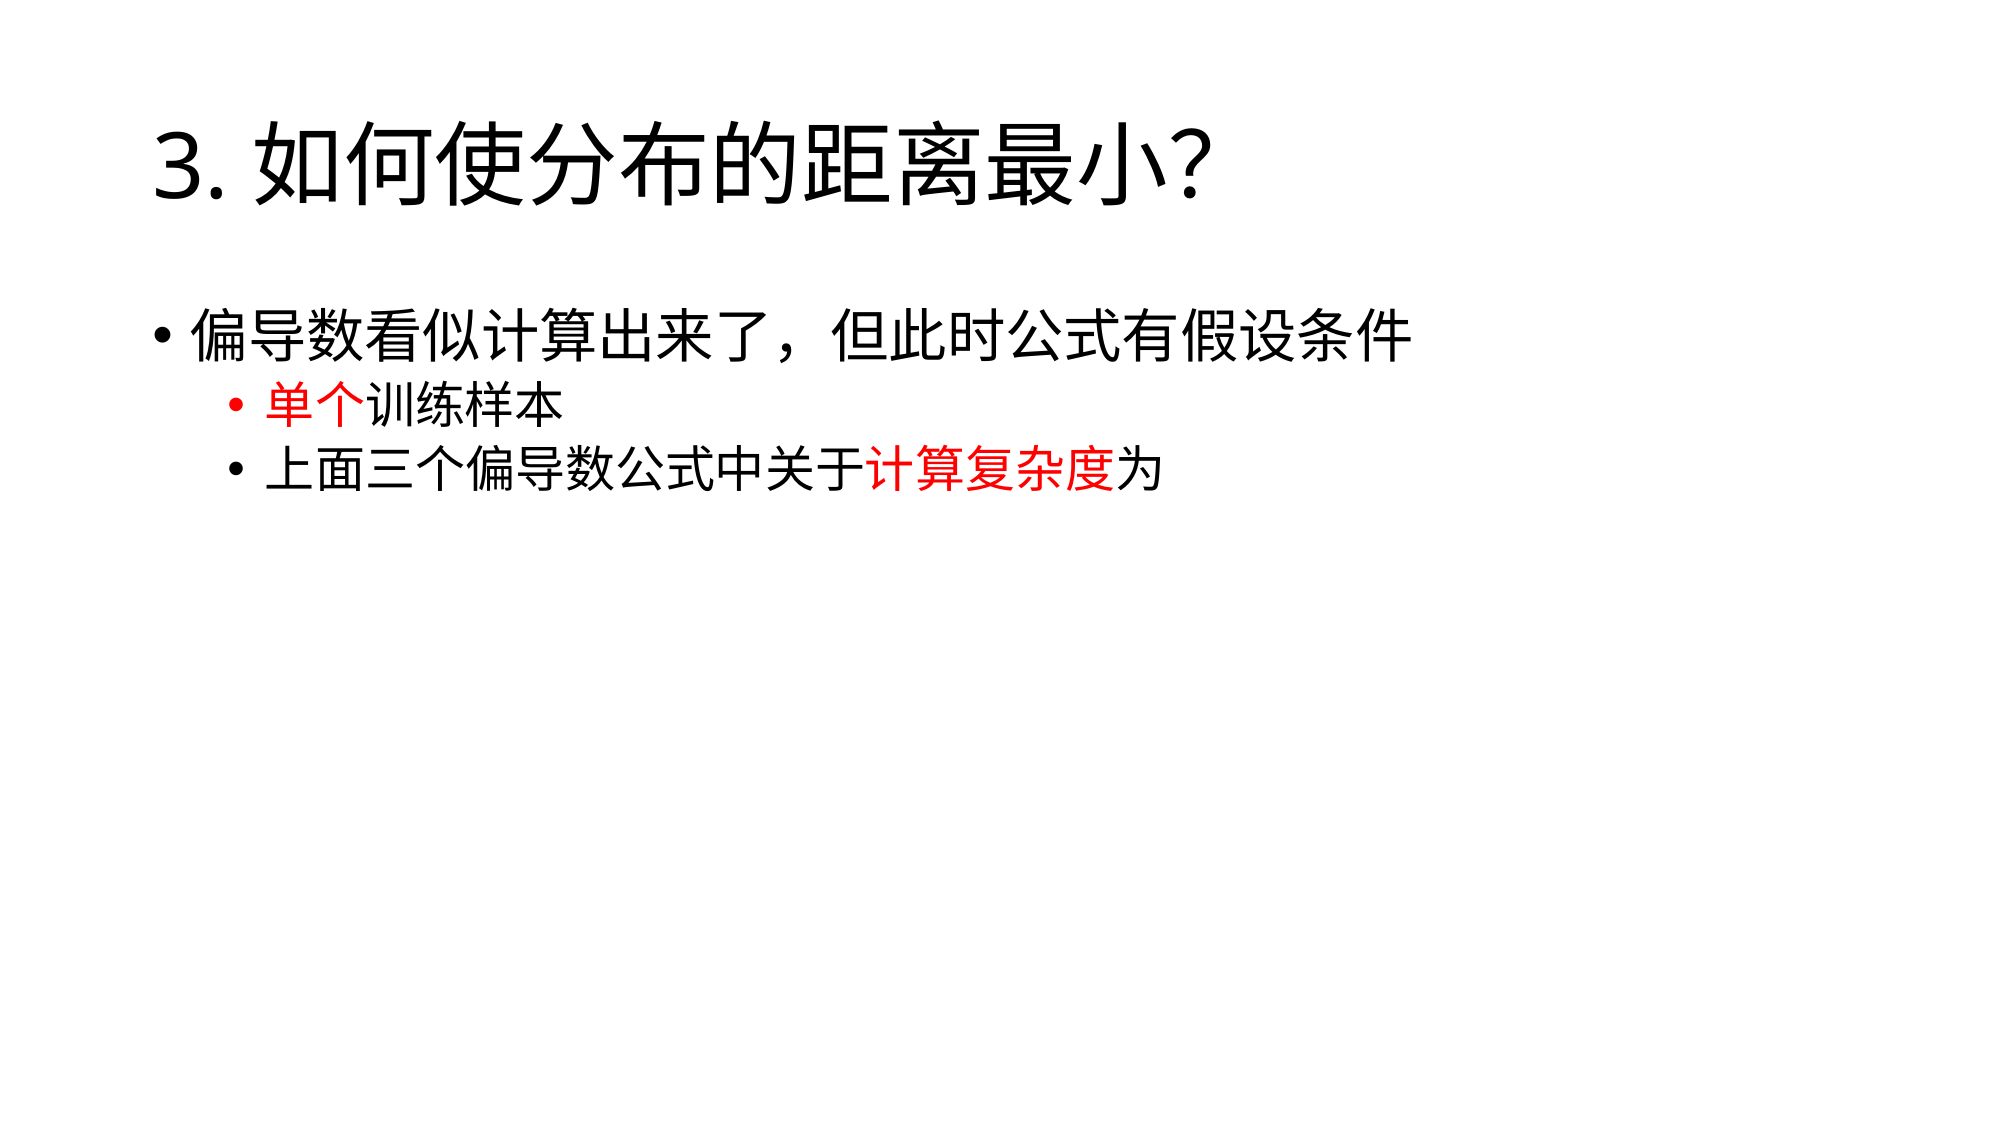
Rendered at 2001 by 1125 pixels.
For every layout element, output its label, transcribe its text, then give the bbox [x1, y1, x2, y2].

title 3.如何使分布的距离最小？ [137, 59, 1863, 278]
